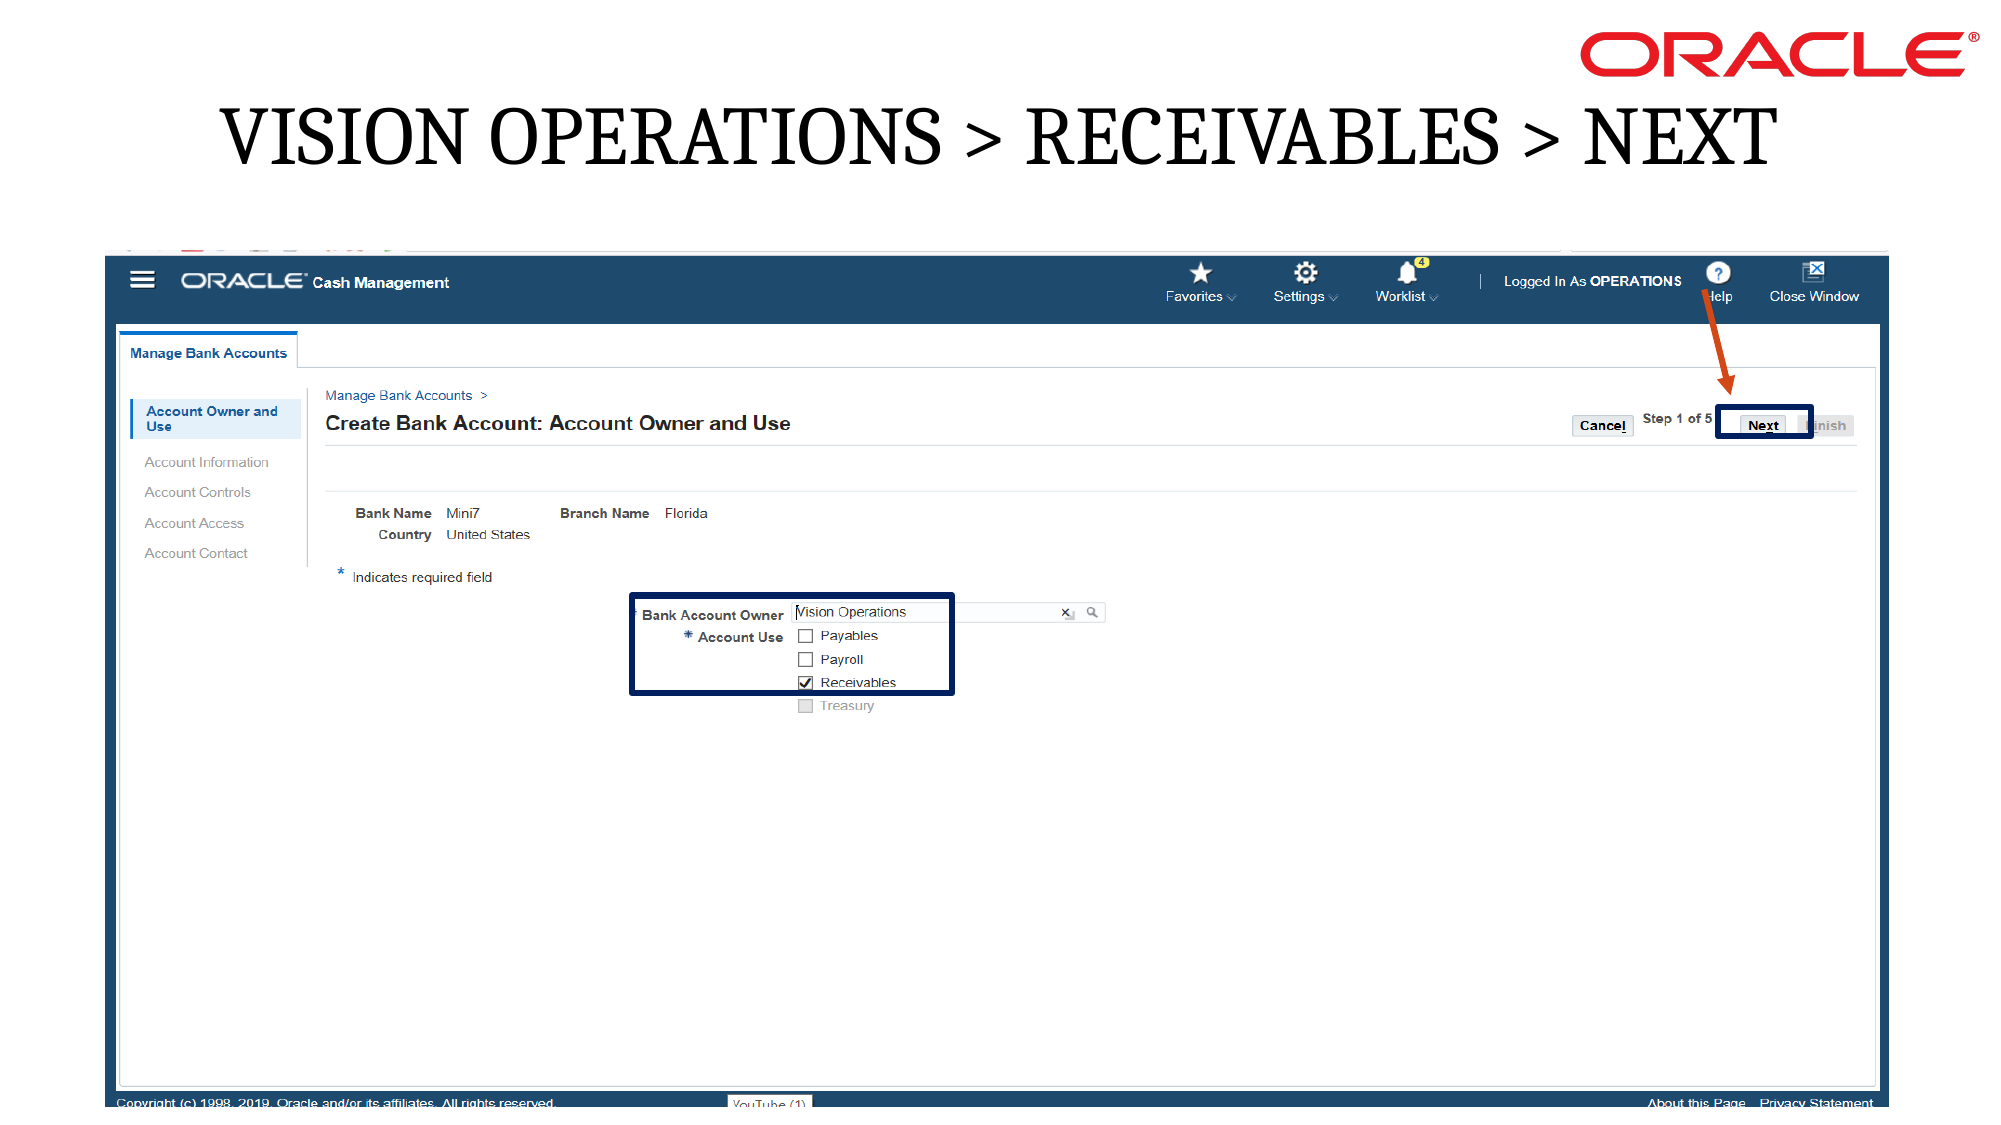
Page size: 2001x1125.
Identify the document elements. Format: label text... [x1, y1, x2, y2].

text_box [1707, 292, 1728, 392]
picture [1558, 3, 2001, 105]
picture [106, 251, 1889, 1105]
title vision operations > receivables > next [137, 59, 1863, 217]
